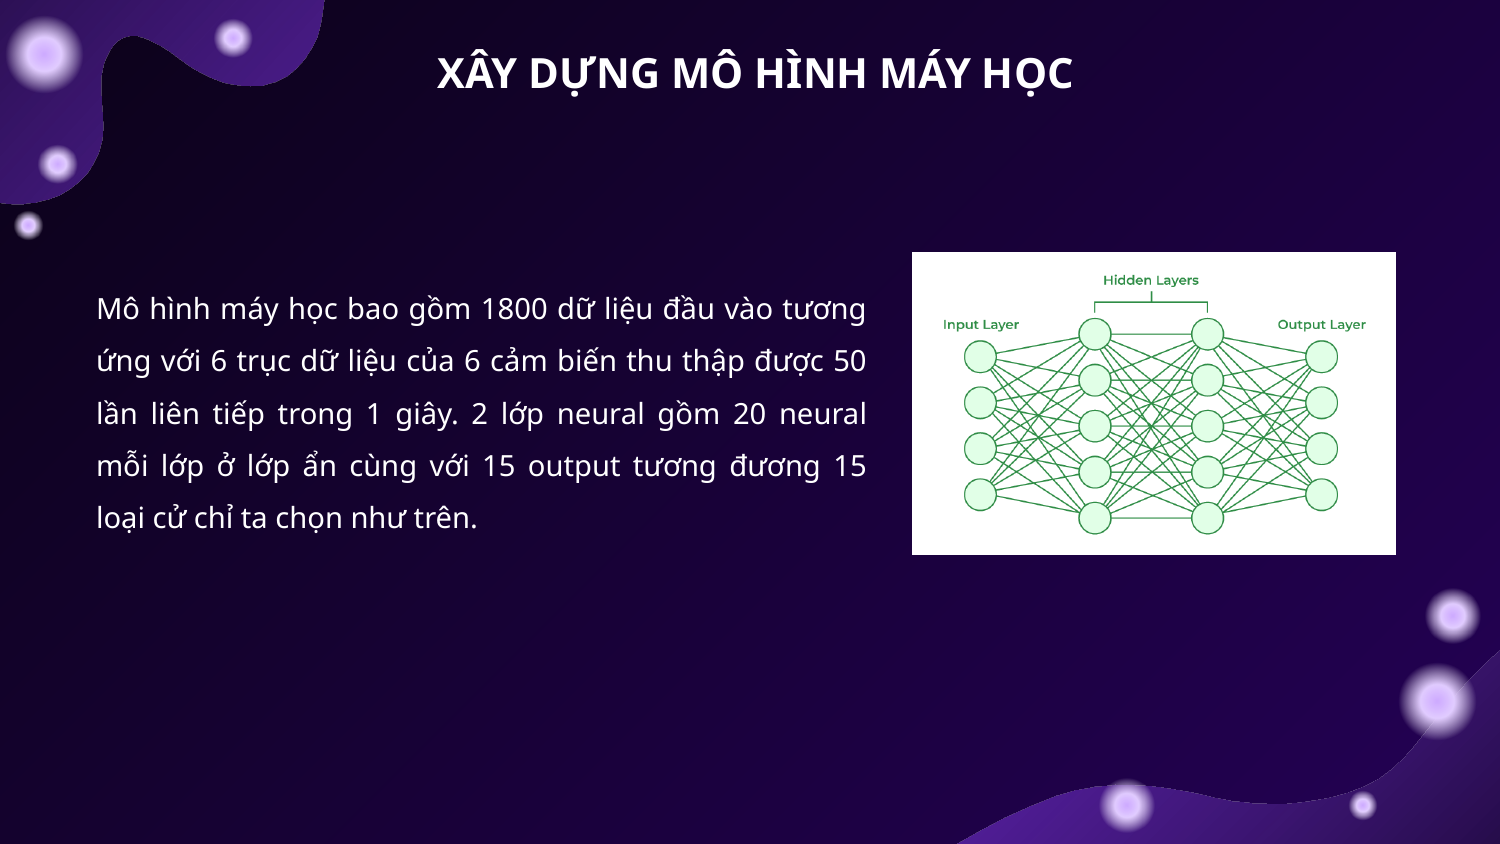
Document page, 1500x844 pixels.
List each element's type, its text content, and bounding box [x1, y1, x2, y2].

text_box Mô hình máy học bao gồm 1800 dữ liệu đầu vào tương ứng với 6 trục dữ liệu của 6 cảm biến thu thập được 50 lần liên tiếp trong 1 giây. 2 lớp neural gồm 20 neural mỗi lớp ở lớp ẩn cùng với 15 output tương đương 15 loại cử chỉ ta chọn như trên. [81, 252, 883, 555]
text_box XÂY DỰNG MÔ HÌNH MÁY HỌC [0, 27, 1500, 116]
picture [912, 252, 1396, 556]
